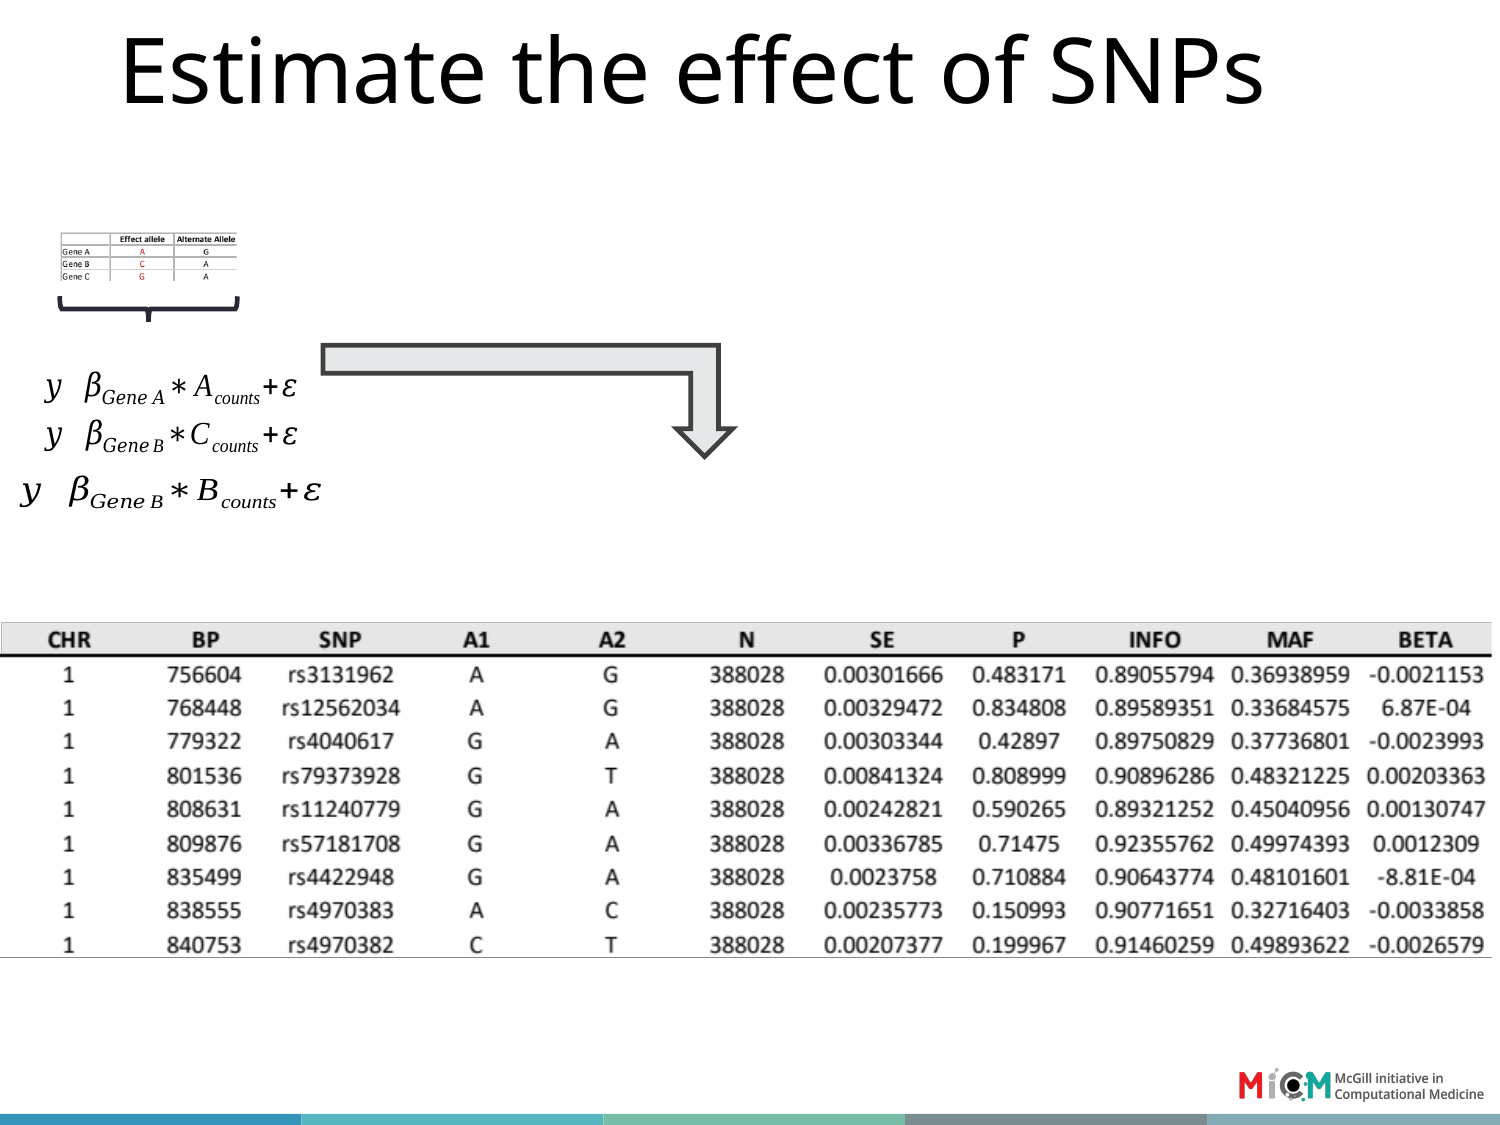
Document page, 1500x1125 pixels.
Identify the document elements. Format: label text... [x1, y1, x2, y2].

text_box [324, 344, 734, 458]
picture [1211, 1051, 1500, 1122]
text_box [18, 232, 324, 513]
picture [0, 621, 1492, 958]
title Estimate the effect of SNPs [103, 17, 1397, 131]
